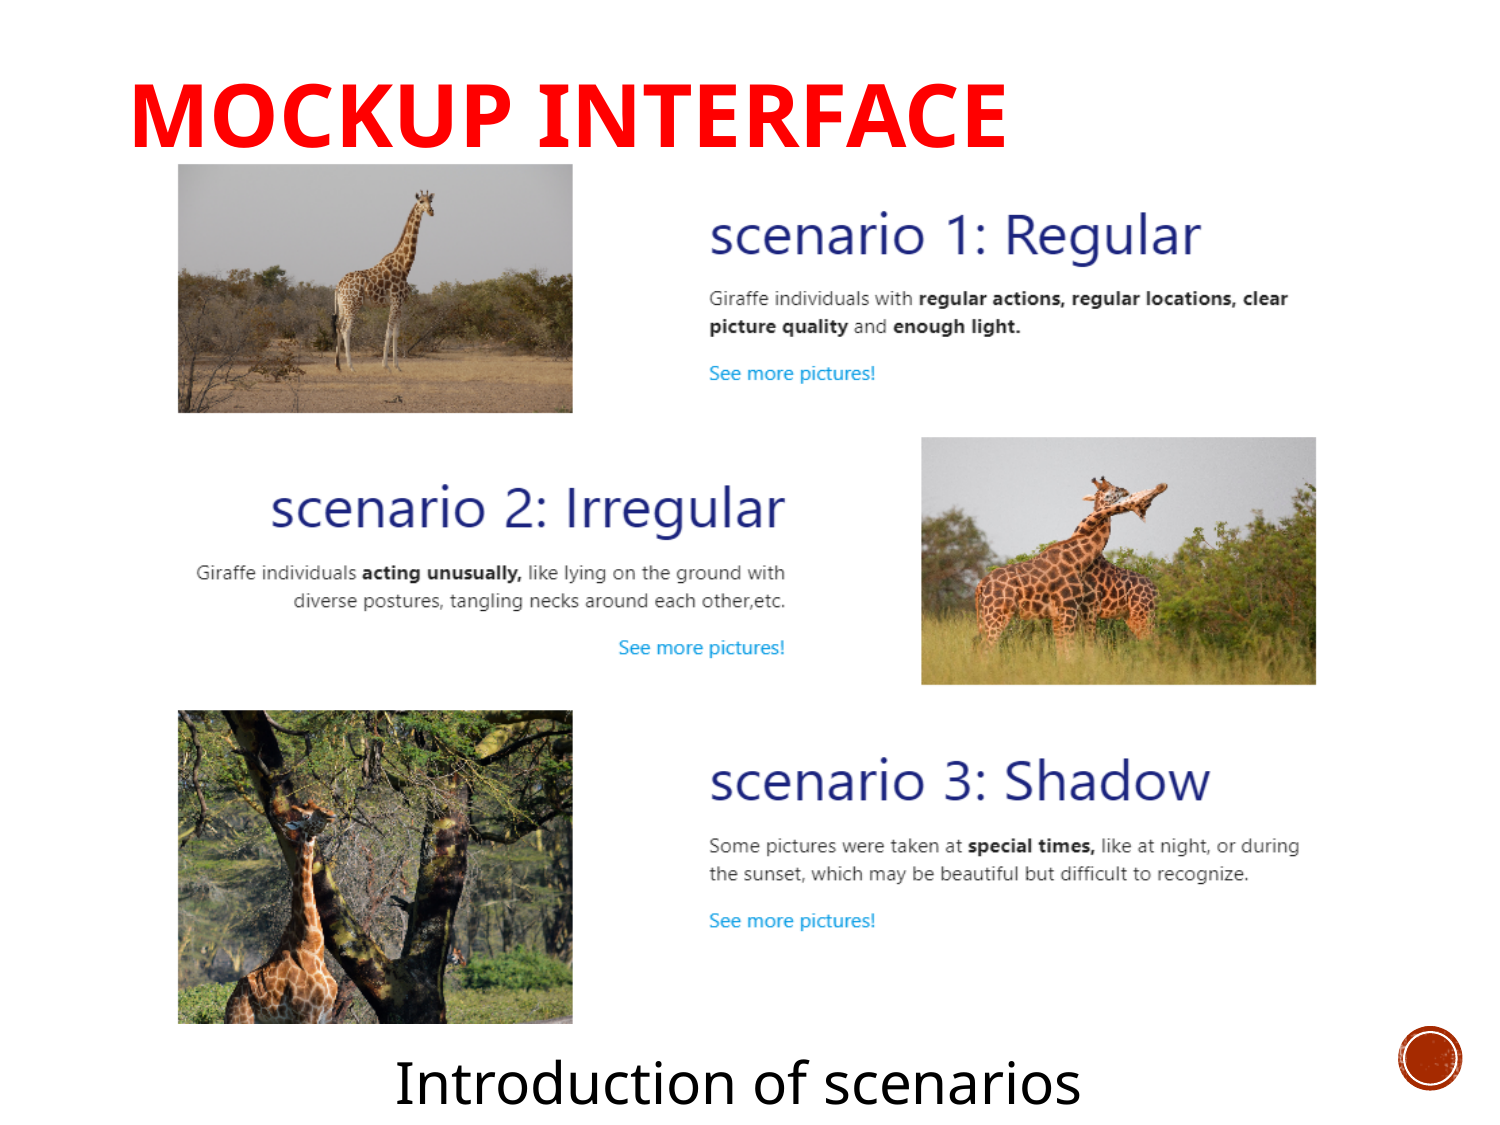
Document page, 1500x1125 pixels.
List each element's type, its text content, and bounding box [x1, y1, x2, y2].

title Mockup interface [112, 0, 1388, 149]
text_box Introduction of scenarios [380, 1039, 1098, 1124]
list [115, 153, 1398, 1019]
